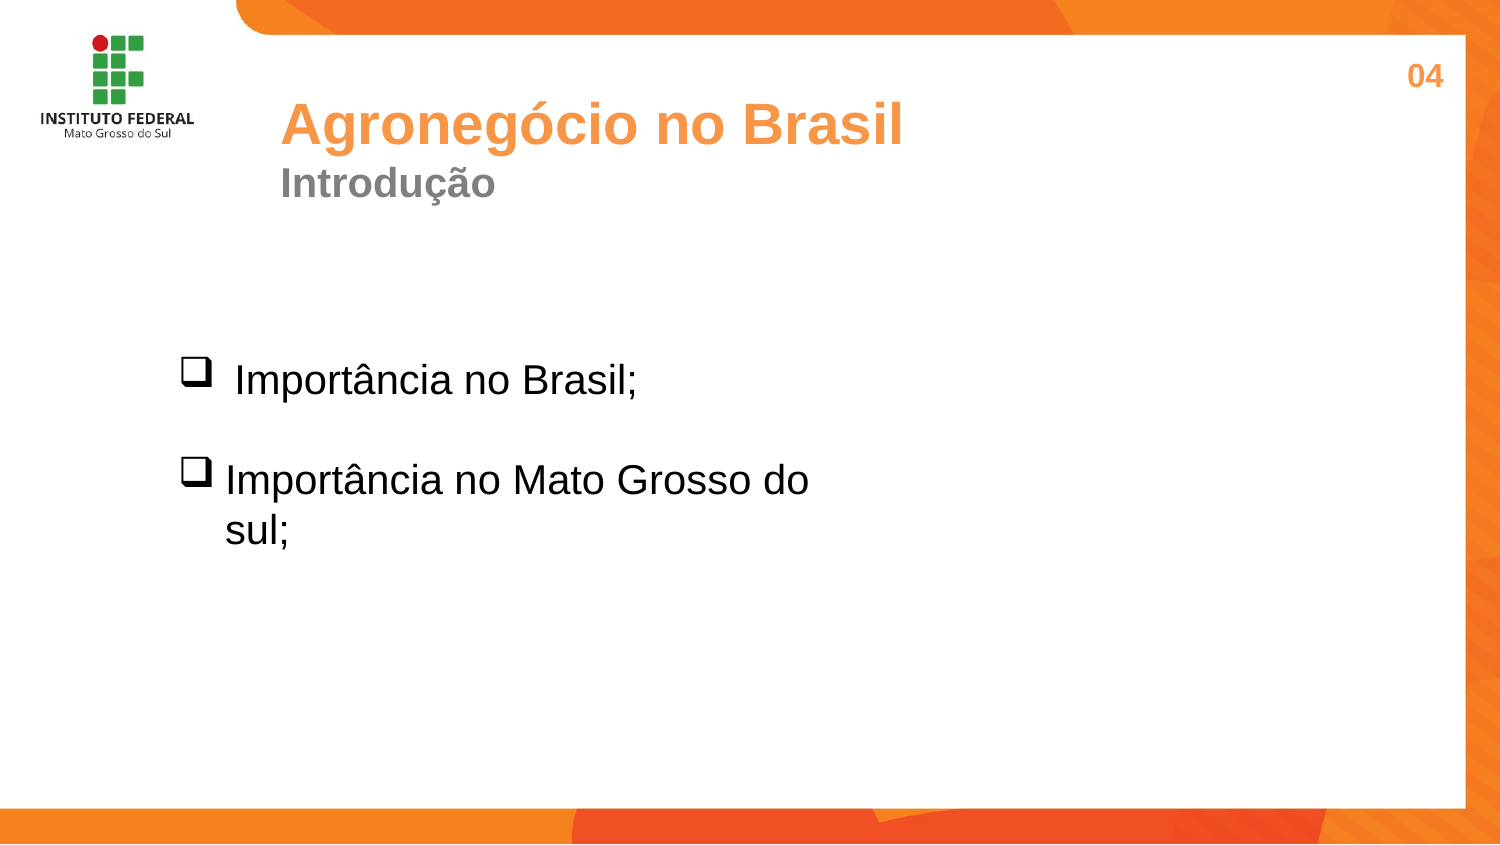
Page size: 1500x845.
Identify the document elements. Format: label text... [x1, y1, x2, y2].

picture [0, 0, 1500, 844]
text_box Importância no Brasil; Importância no Mato Grosso do sul; [163, 344, 901, 499]
text_box Agronegócio no Brasil Introdução [265, 78, 1425, 233]
text_box 04 [708, 46, 1459, 102]
